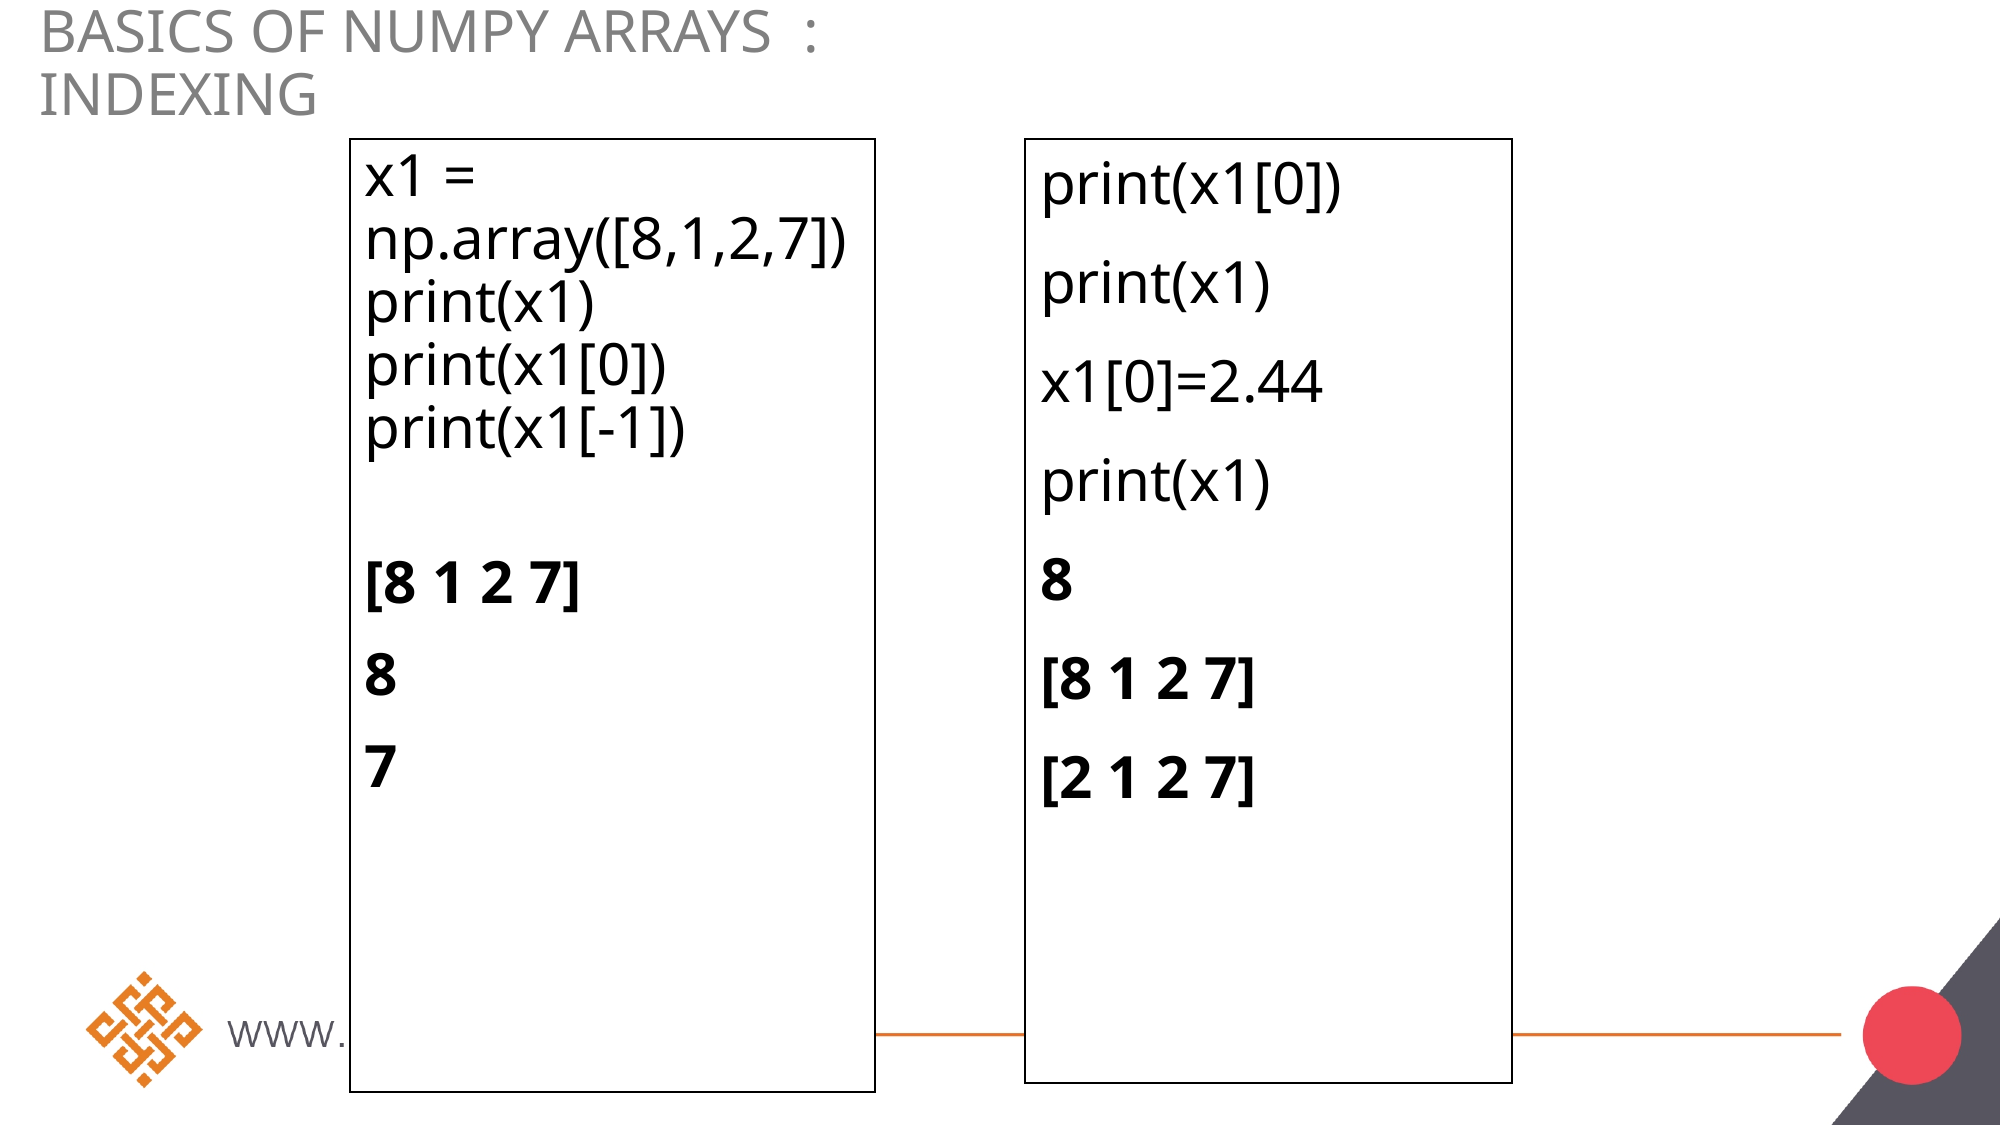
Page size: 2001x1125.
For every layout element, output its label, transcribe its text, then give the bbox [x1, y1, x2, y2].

list x1 = np.array([8,1,2,7]) print(x1) print(x1[0]) print(x1[-1]) [8 1 2 7] 8 7 [349, 138, 876, 1093]
text_box Basics of Numpy Arrays : Indexing [24, 0, 1125, 134]
picture [0, 0, 2000, 1125]
text_box print(x1[0]) print(x1) x1[0]=2.44 print(x1) 8 [8 1 2 7] [2 1 2 7] [1024, 138, 1513, 1084]
